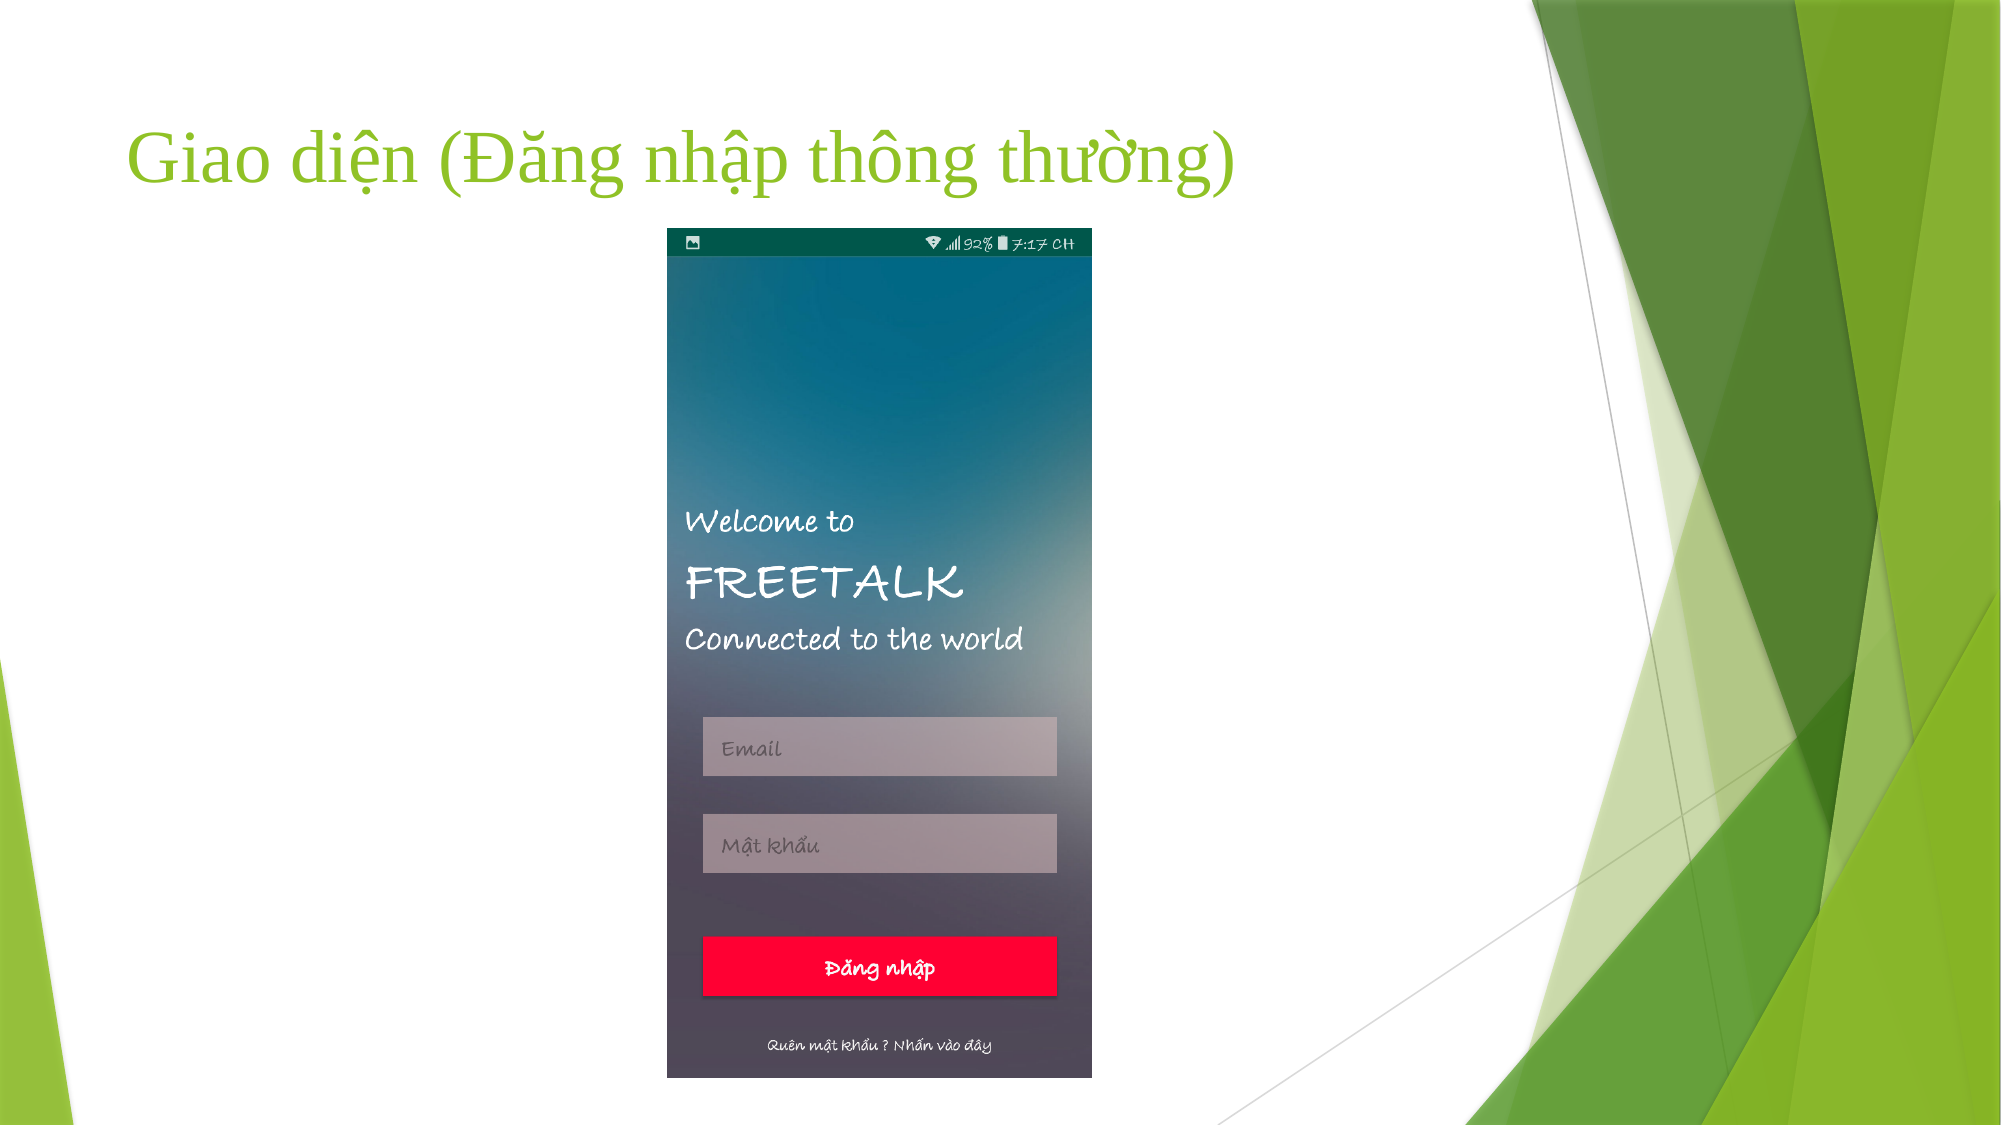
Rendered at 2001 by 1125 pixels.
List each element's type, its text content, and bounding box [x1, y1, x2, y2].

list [666, 228, 1092, 1078]
title Giao diện (Đăng nhập thông thường) [111, 99, 1522, 317]
